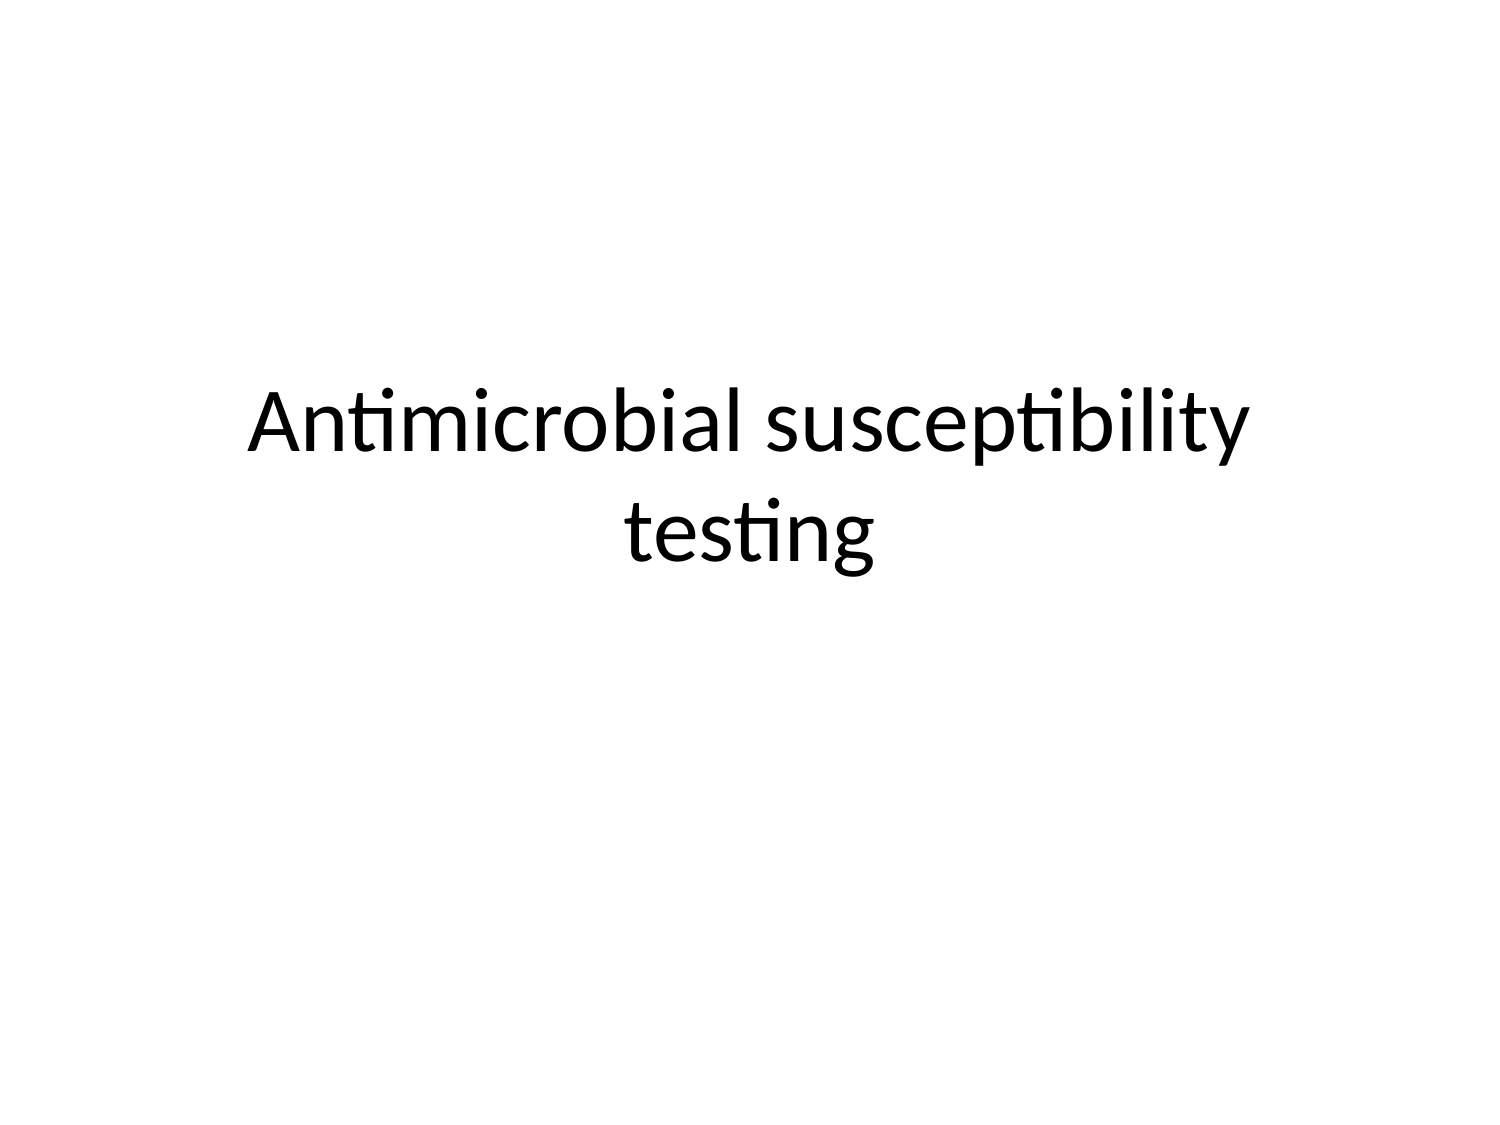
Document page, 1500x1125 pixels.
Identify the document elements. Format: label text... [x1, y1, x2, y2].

title Antimicrobial susceptibility testing [112, 349, 1388, 591]
